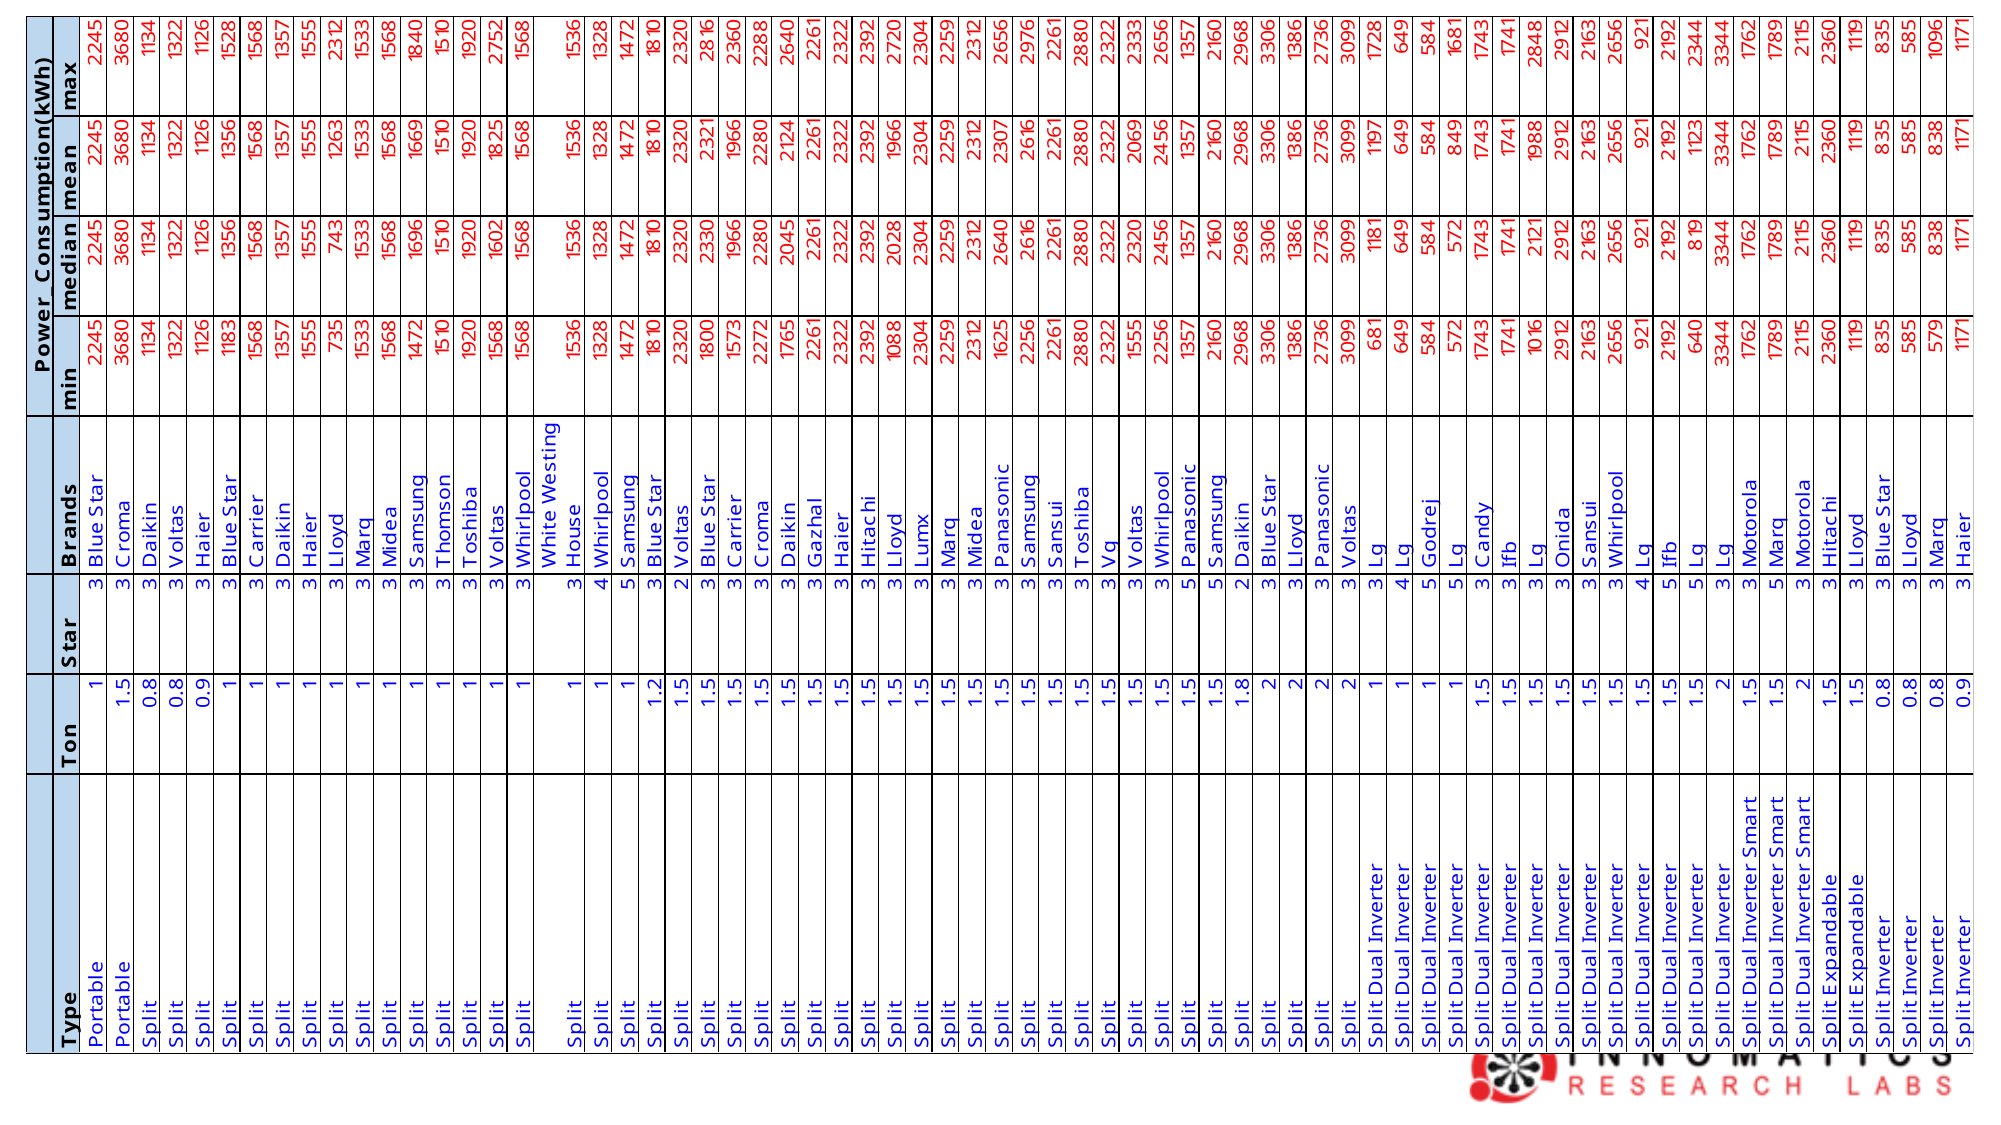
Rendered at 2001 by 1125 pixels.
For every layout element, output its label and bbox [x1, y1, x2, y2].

picture [480, 0, 1975, 1125]
